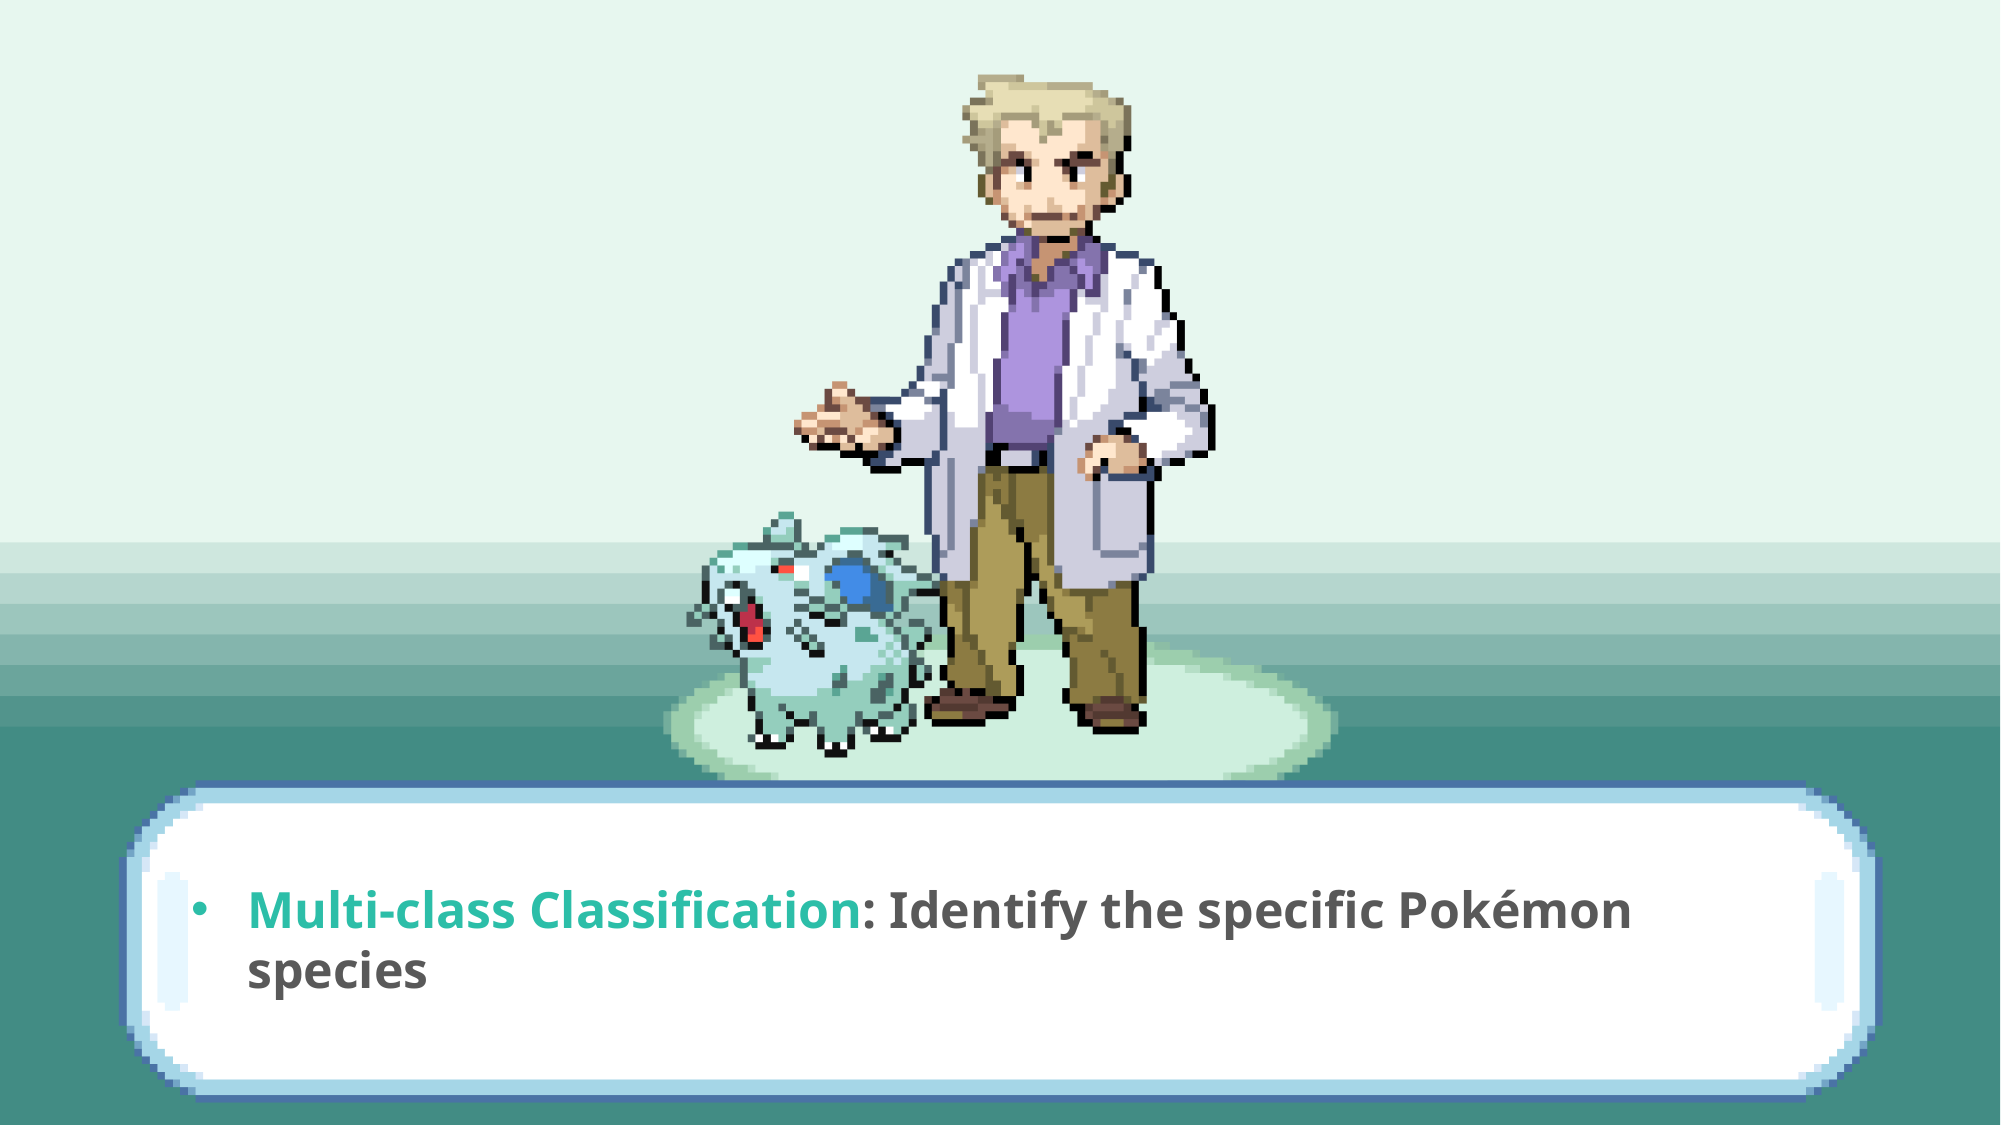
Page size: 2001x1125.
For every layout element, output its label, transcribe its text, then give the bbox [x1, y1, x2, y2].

list Multi-class Classification: Identify the specific Pokémon species [176, 871, 1829, 1003]
picture [0, 0, 2001, 1125]
